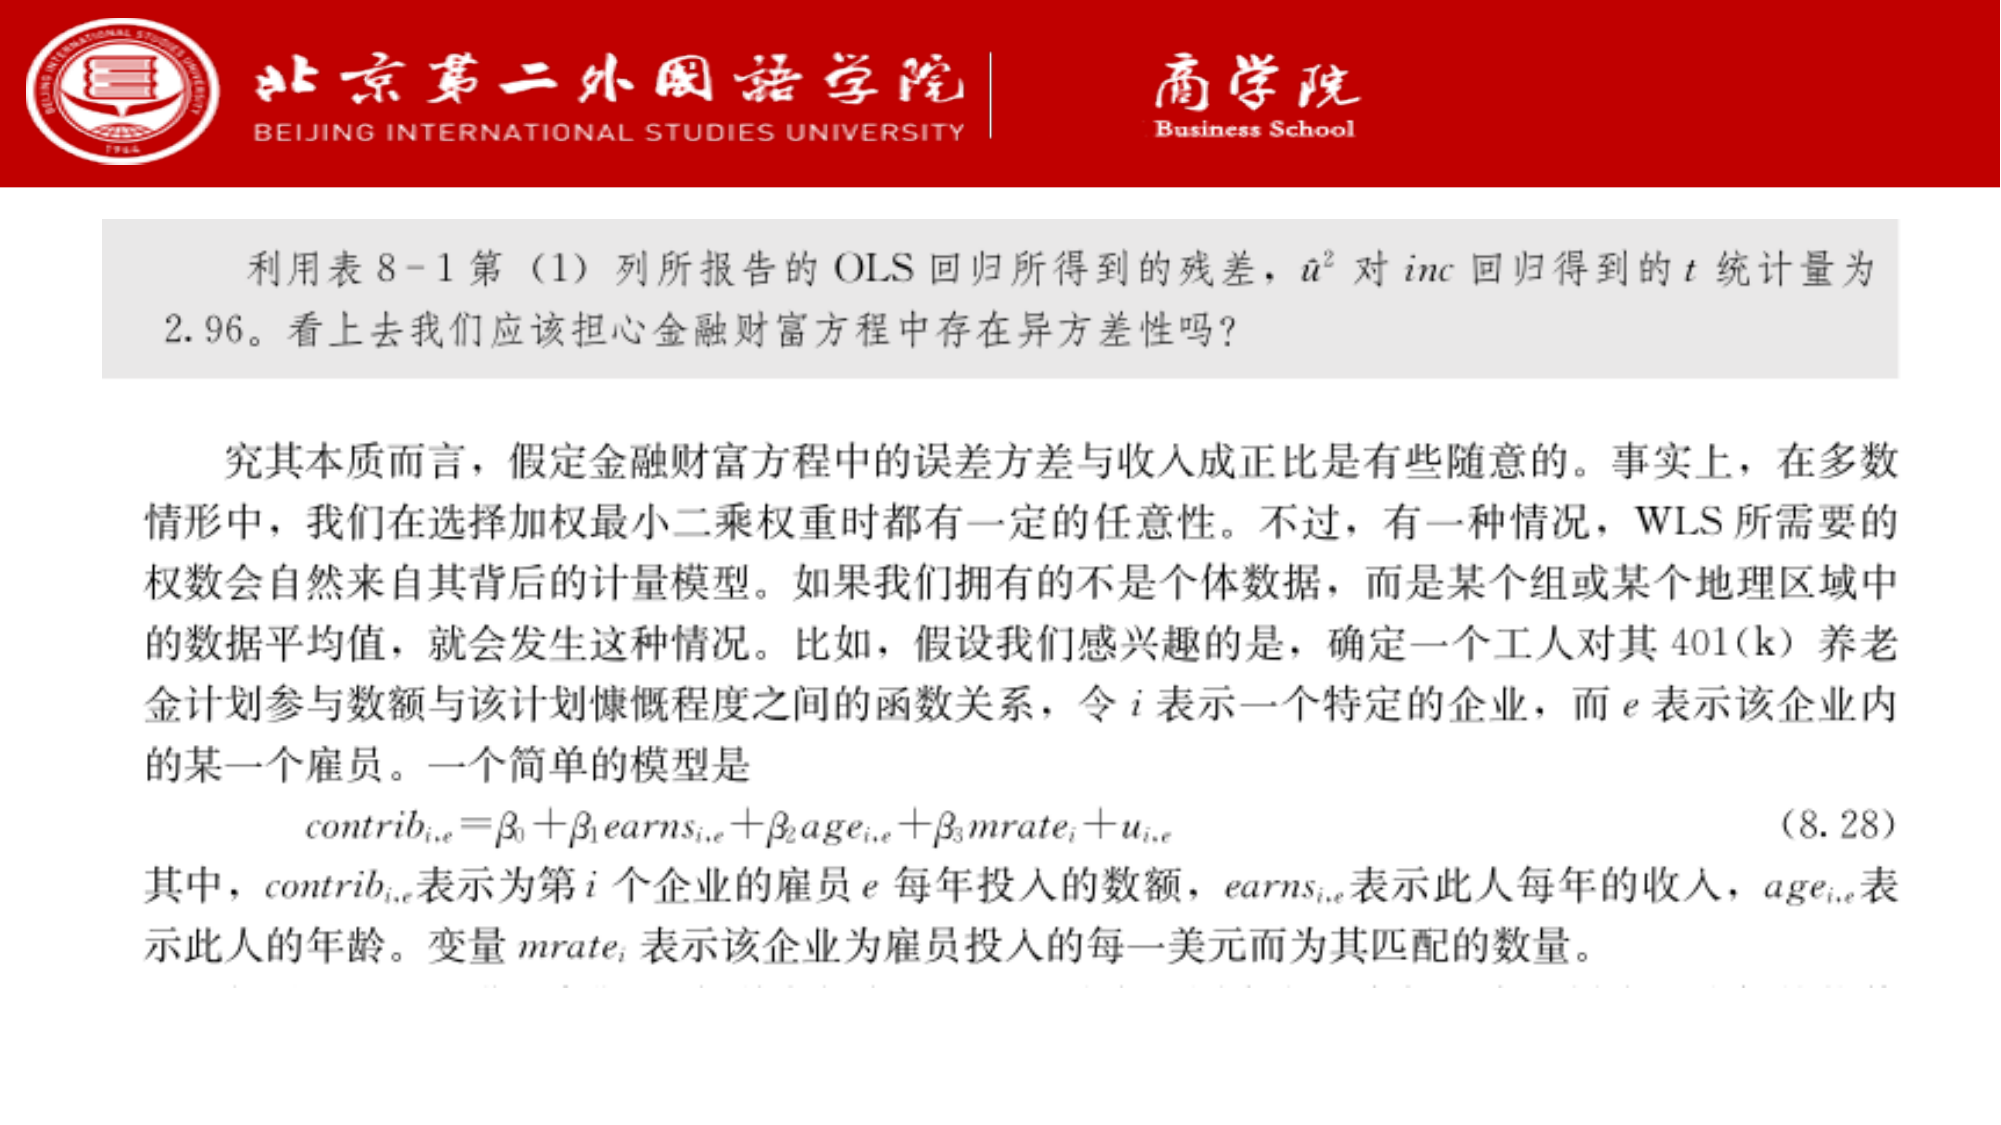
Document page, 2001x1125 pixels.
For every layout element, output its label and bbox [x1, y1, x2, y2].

picture [26, 18, 1693, 165]
picture [102, 219, 1931, 988]
